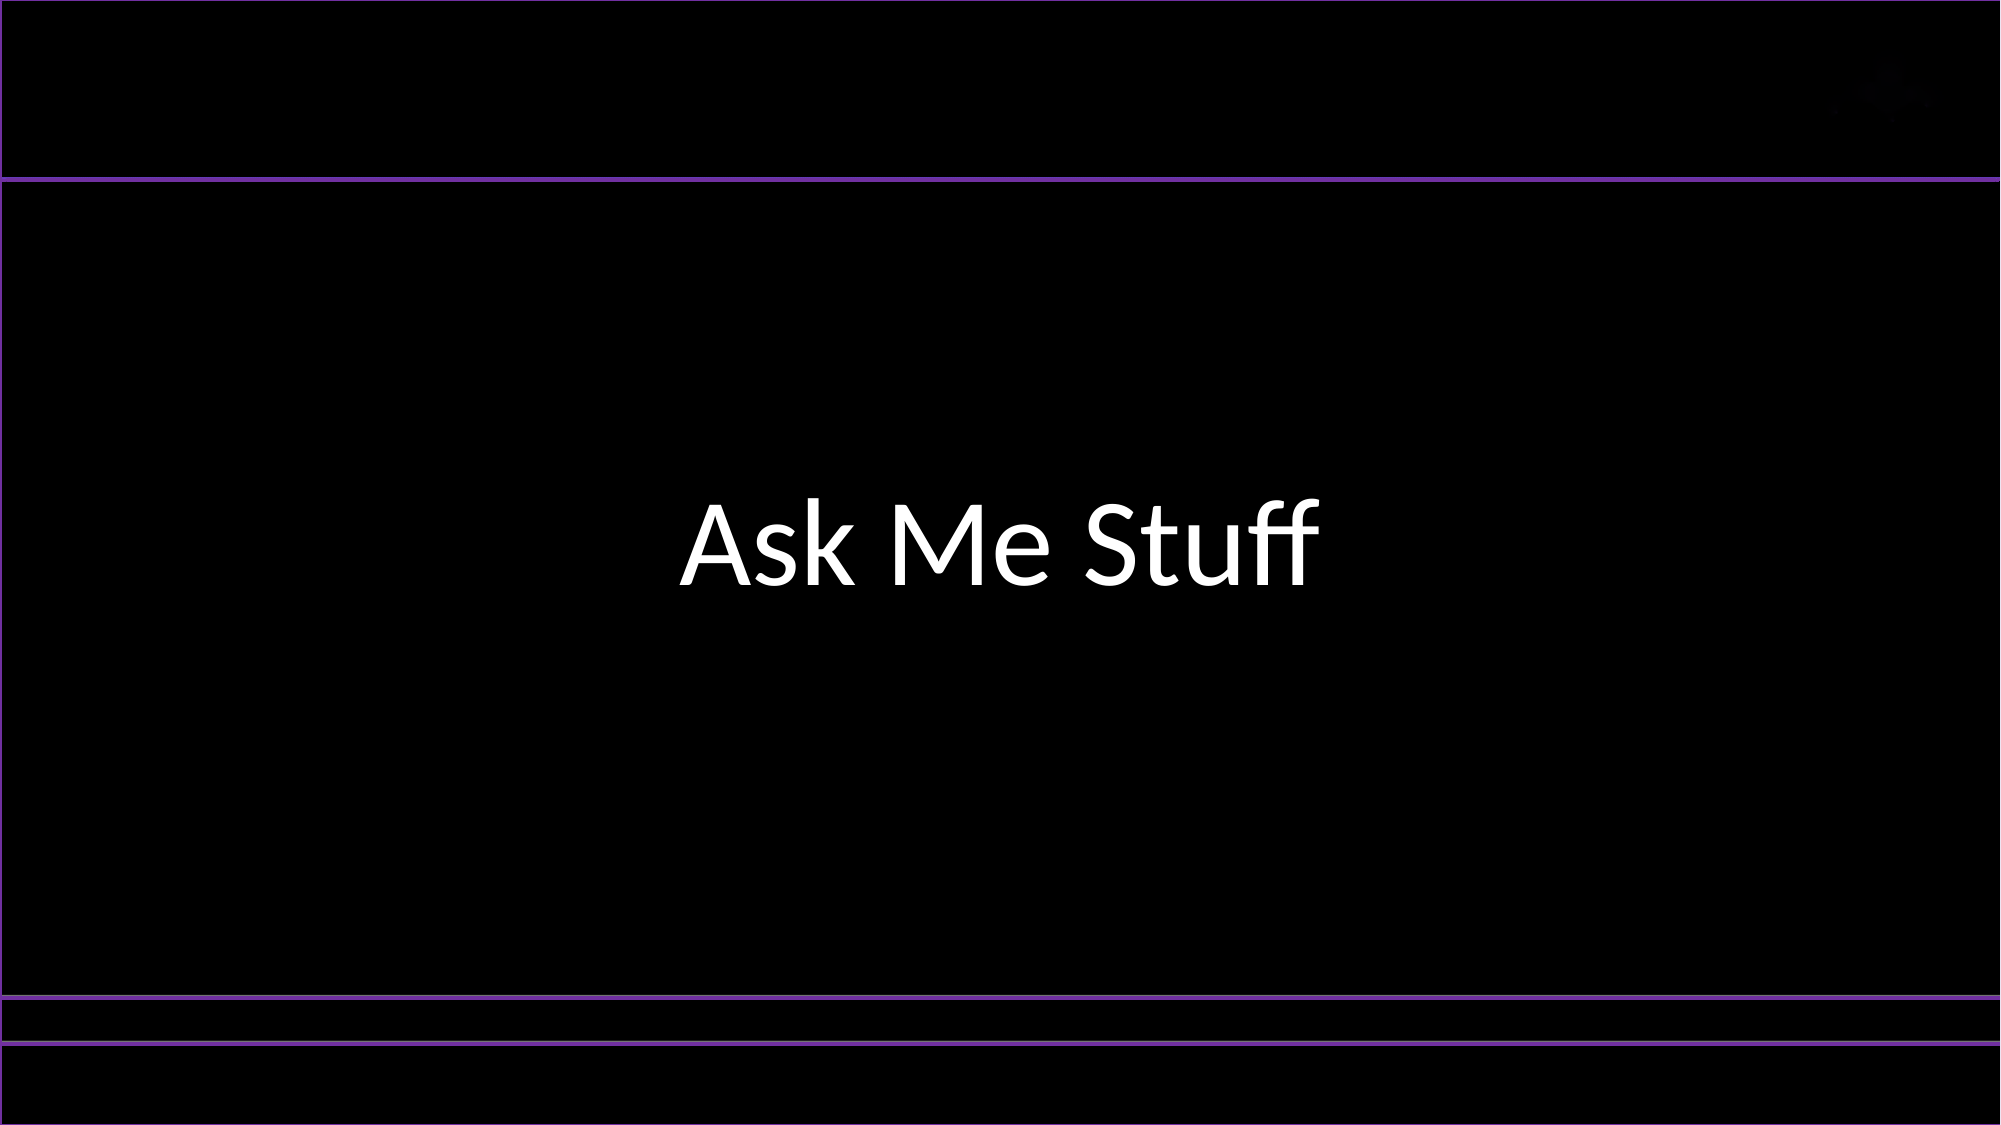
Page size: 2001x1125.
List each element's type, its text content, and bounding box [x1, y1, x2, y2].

list Ask Me Stuff [137, 299, 1863, 1014]
picture [0, 0, 2001, 1125]
